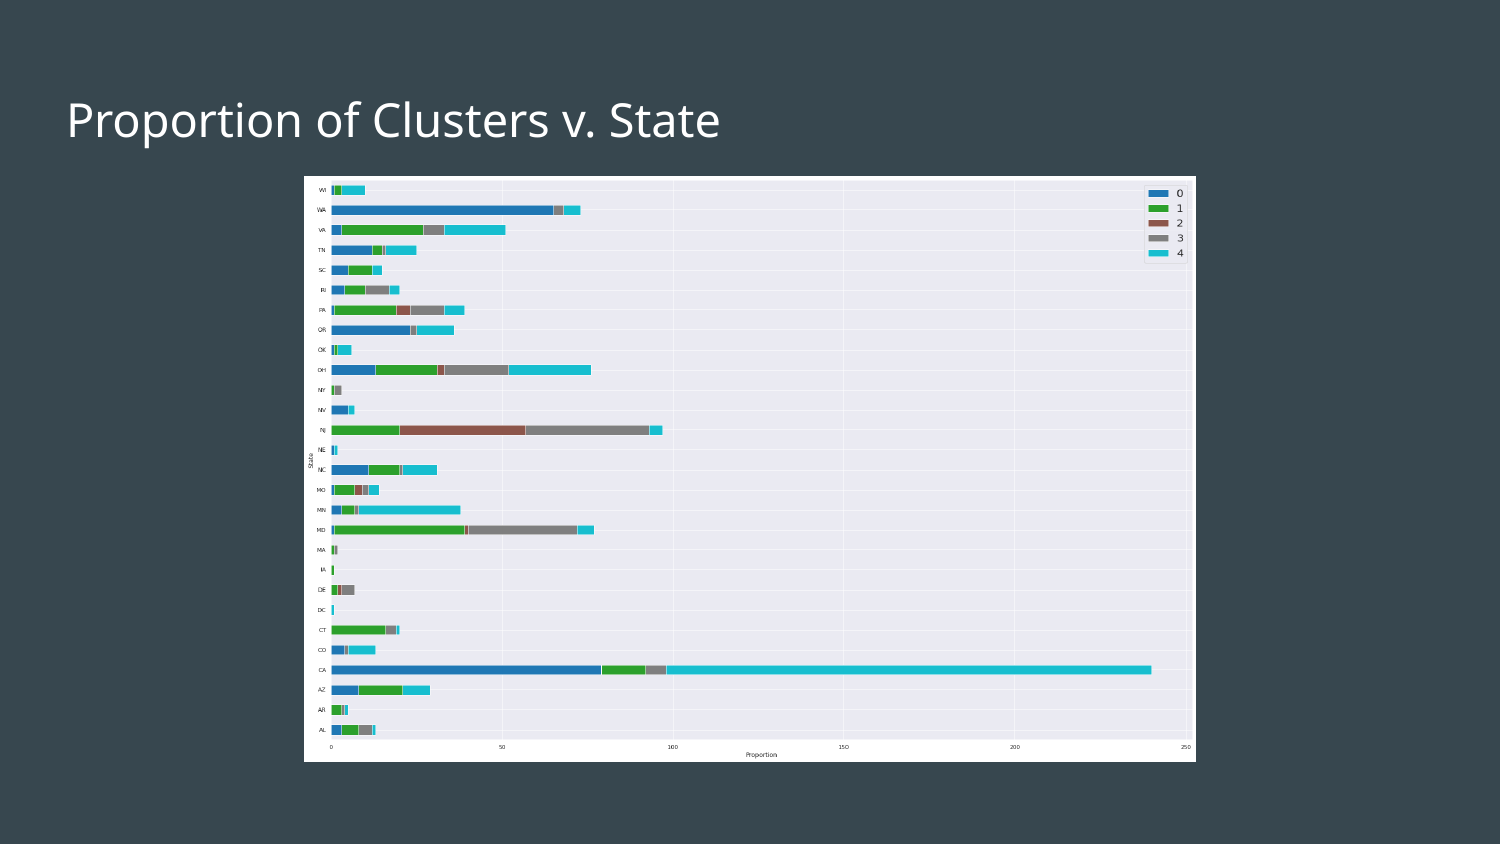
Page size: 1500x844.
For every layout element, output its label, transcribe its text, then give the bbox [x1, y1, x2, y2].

title Proportion of Clusters v. State [51, 72, 1449, 167]
picture [304, 176, 1196, 762]
